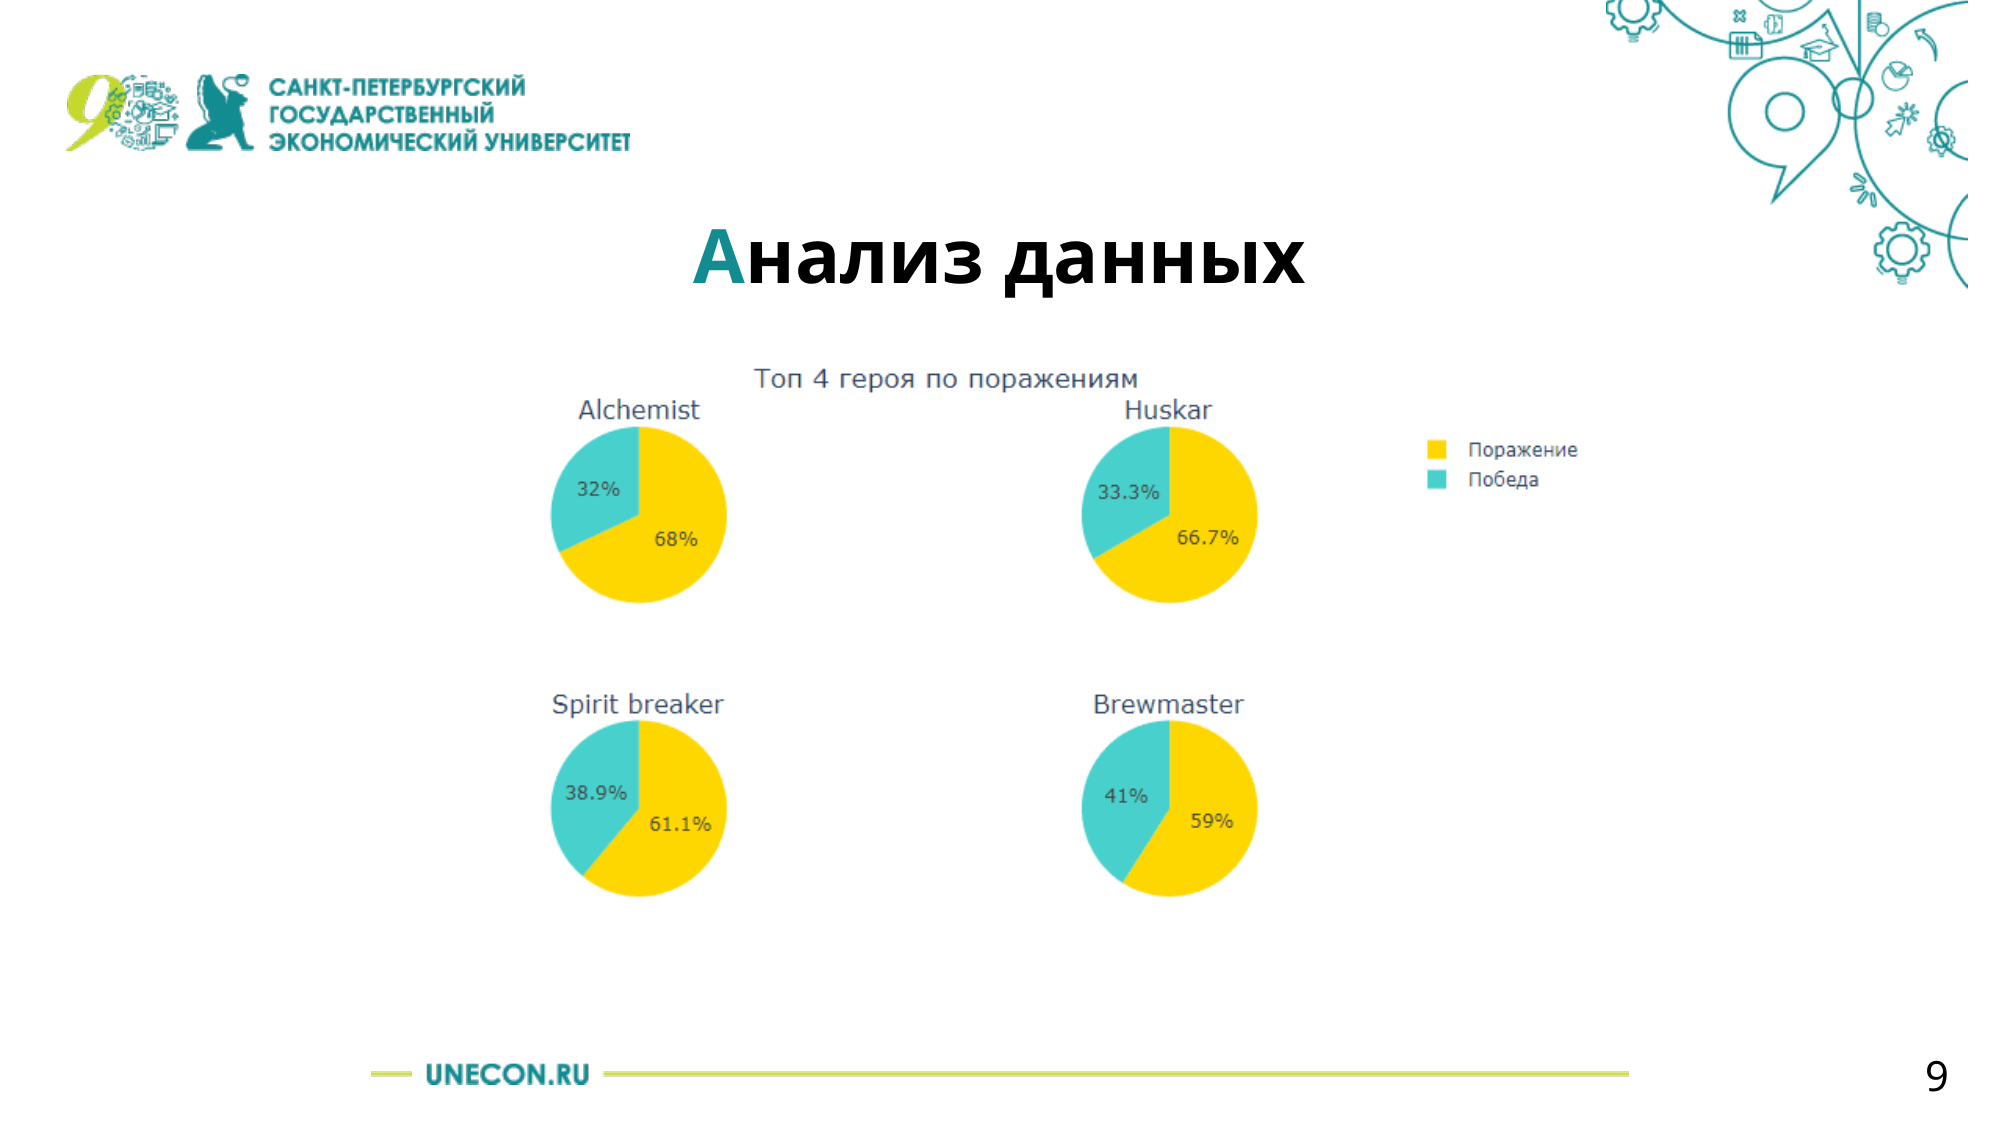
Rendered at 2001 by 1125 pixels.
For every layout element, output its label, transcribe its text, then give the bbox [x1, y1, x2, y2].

picture [371, 1062, 1629, 1085]
picture [66, 74, 630, 151]
title Анализ данных [99, 165, 1900, 353]
picture [530, 352, 1592, 911]
text_box 9 [1910, 1041, 2000, 1107]
picture [1606, 0, 1968, 299]
